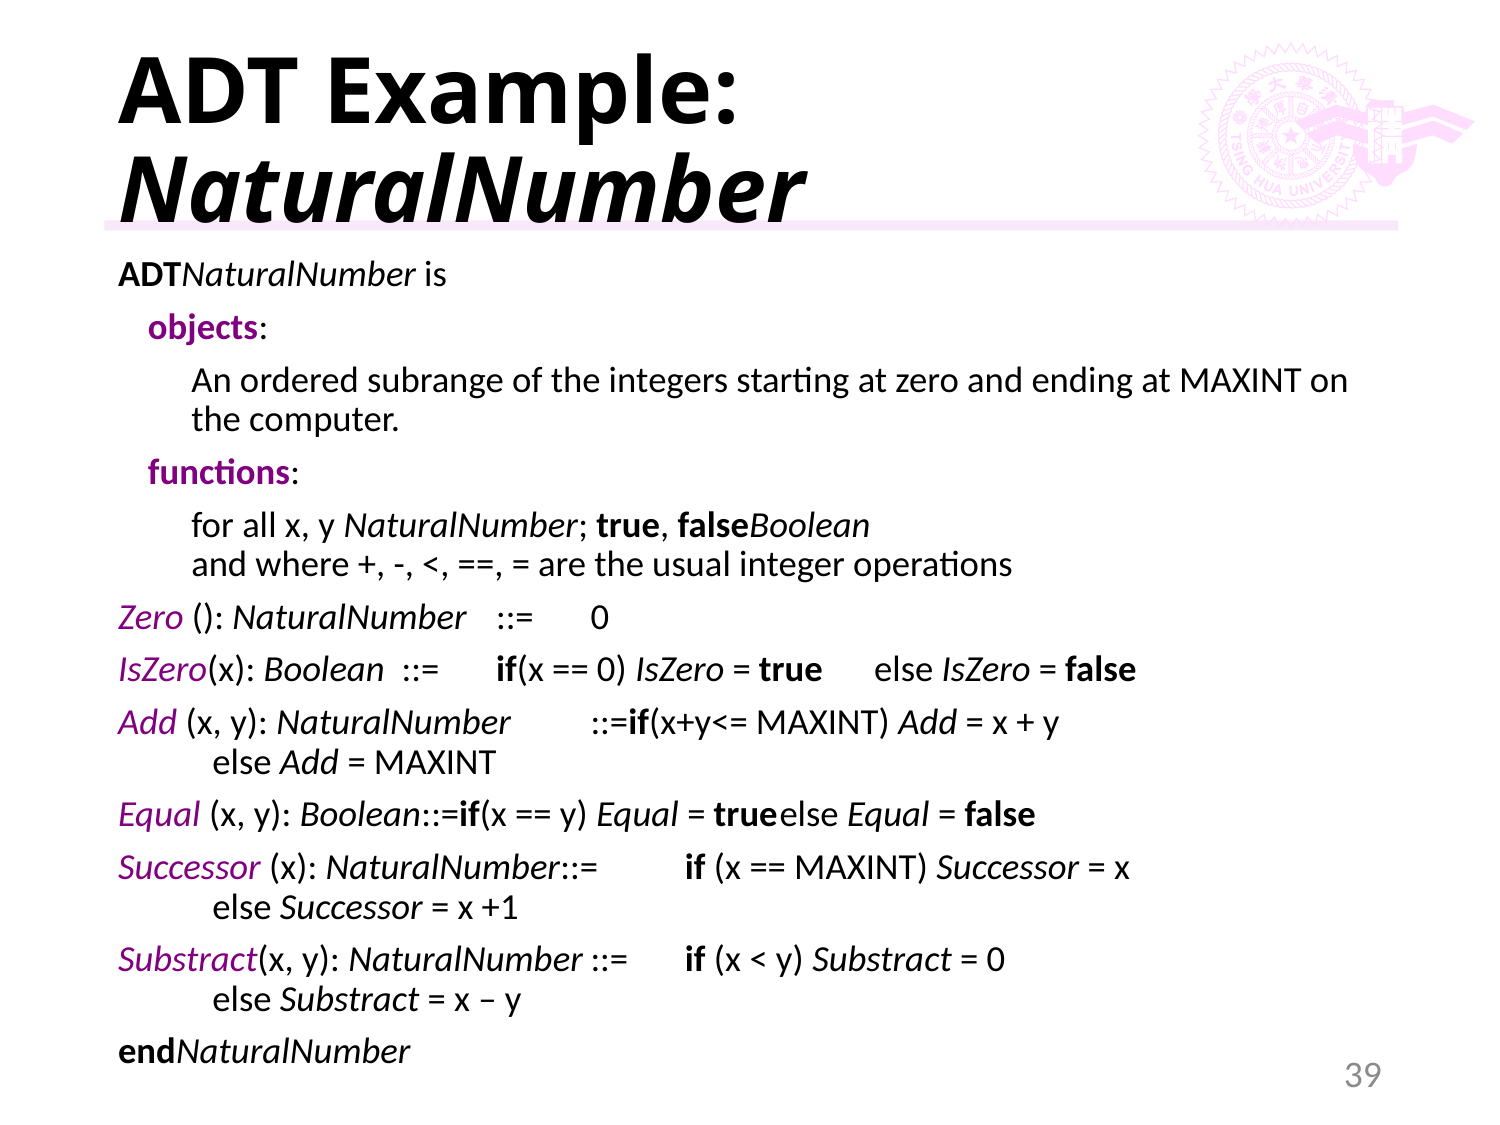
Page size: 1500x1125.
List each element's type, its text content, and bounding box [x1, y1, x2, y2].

title ADT Example: NaturalNumber [103, 59, 1397, 228]
slide_number 39 [1059, 1042, 1397, 1103]
